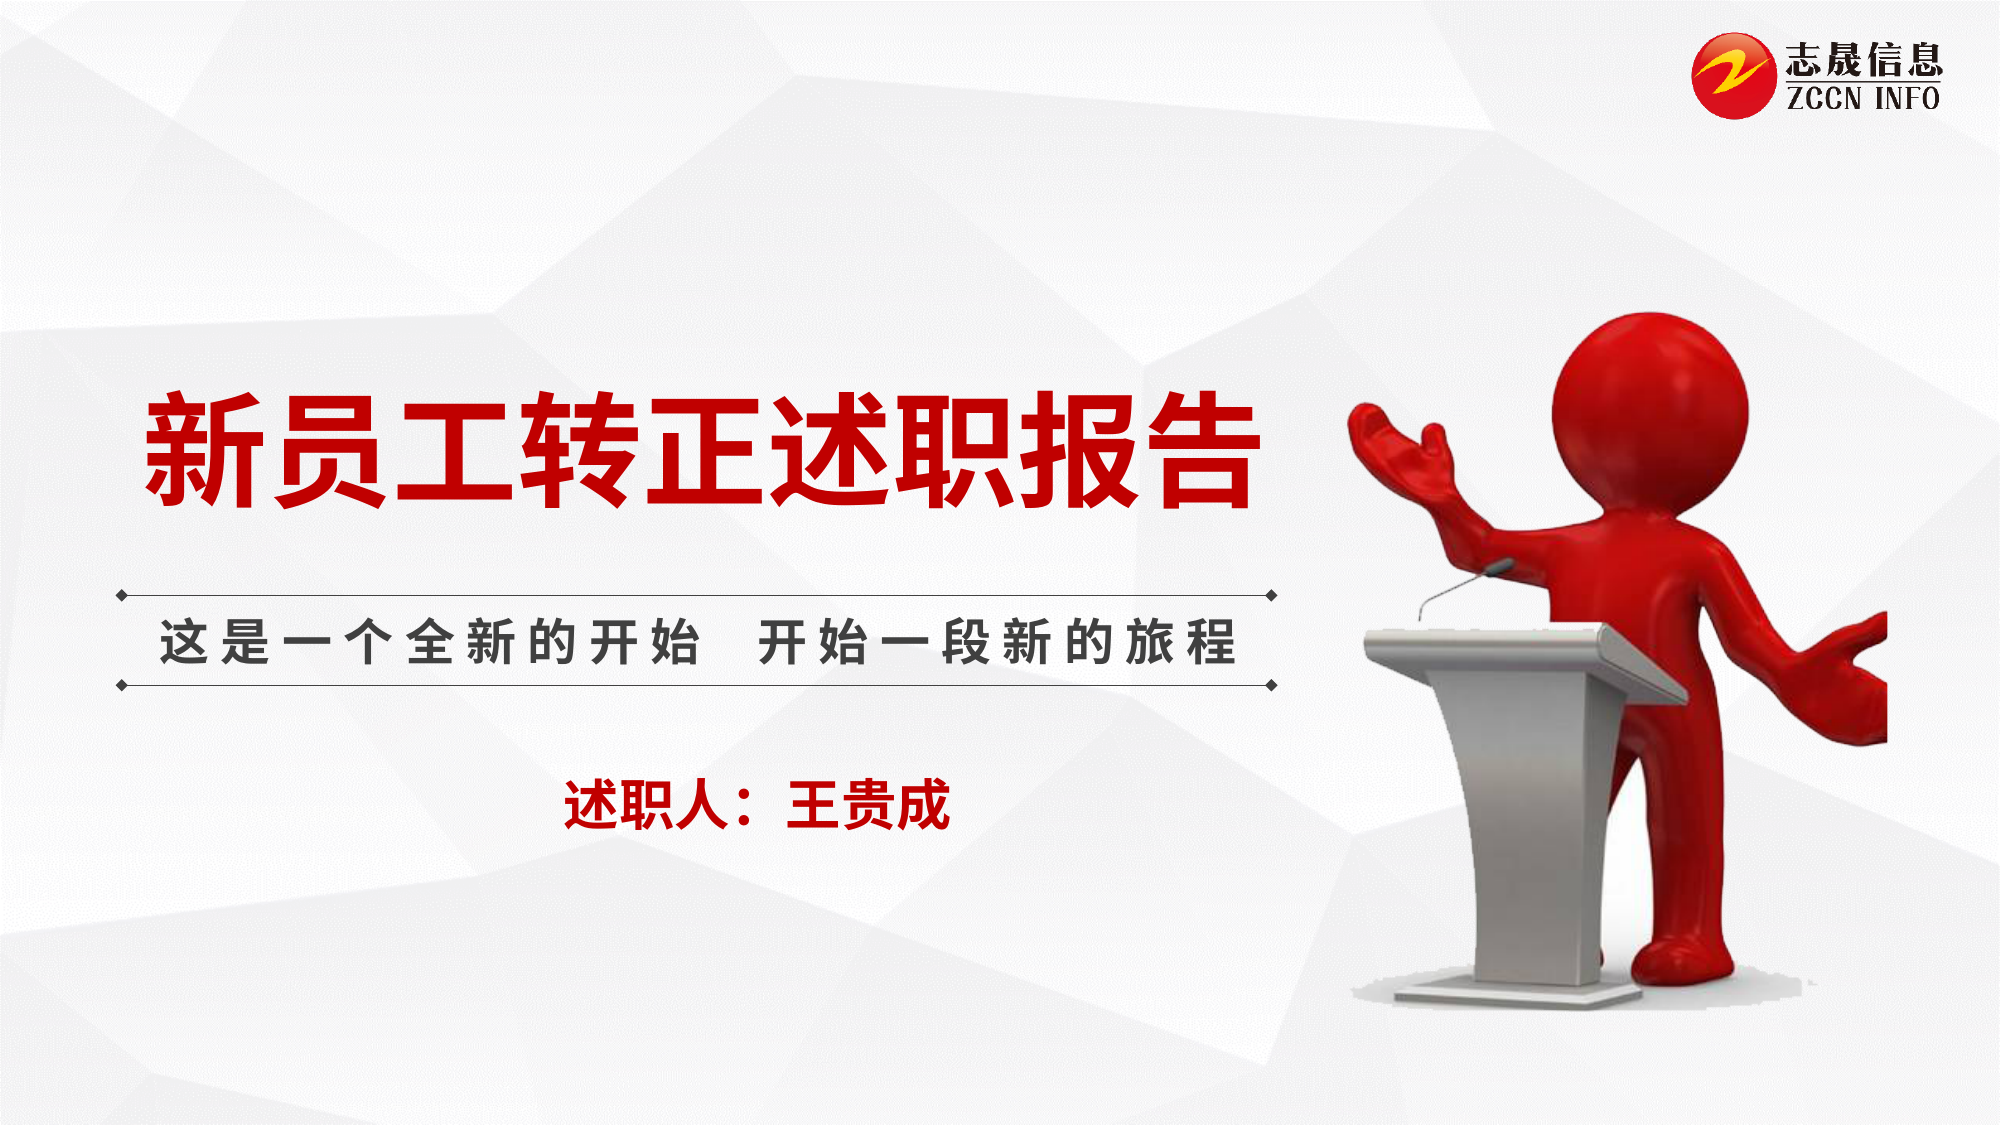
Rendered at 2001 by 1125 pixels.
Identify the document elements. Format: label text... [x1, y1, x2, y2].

picture [0, 0, 2000, 1125]
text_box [121, 595, 1272, 686]
text_box 述职人：王贵成 [549, 762, 968, 844]
text_box 新员工转正述职报告 [127, 365, 1192, 530]
